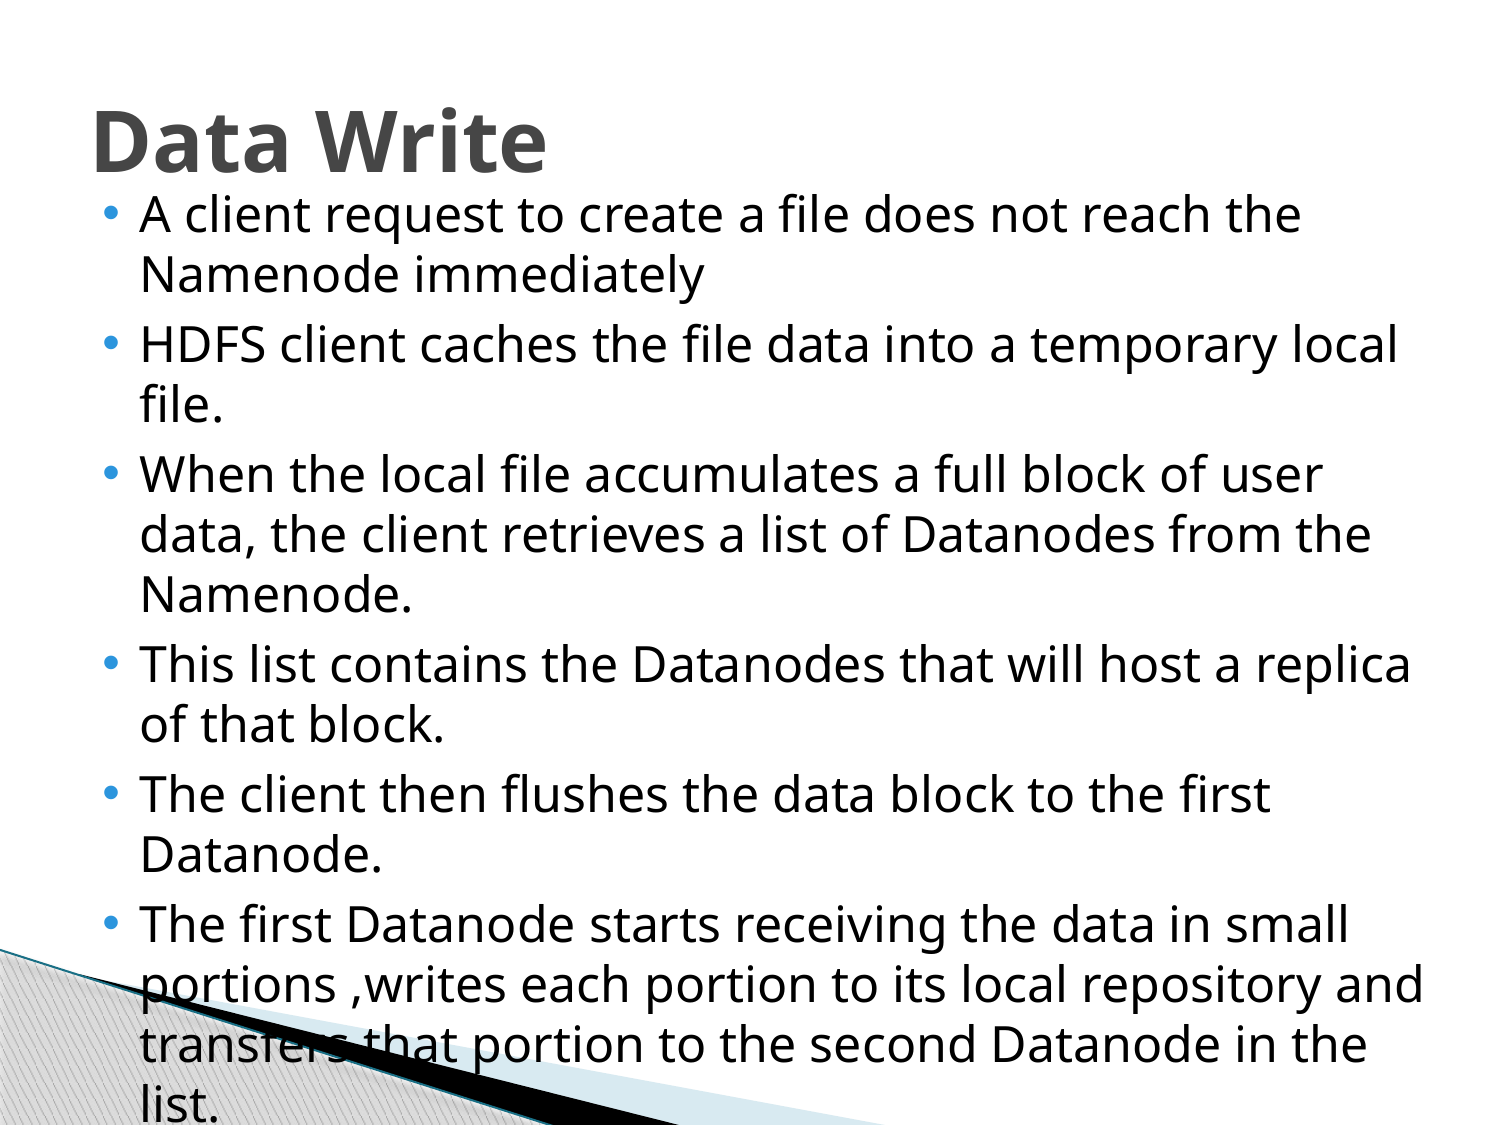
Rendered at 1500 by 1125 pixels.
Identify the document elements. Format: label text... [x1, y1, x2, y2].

title Data Write [75, 45, 1425, 233]
text_box A client request to create a file does not reach the Namenode immediately HDFS client caches the file data into a temporary local file. When the local file accumulates a full block of user data, the client retrieves a list of Datanodes from the Namenode. This list contains the Datanodes that will host a replica of that block. The client then flushes the data block to the first Datanode. The first Datanode starts receiving the data in small portions ,writes each portion to its local repository and transfers that portion to the second Datanode in the list. [87, 174, 1468, 998]
list [62, 200, 1443, 1023]
